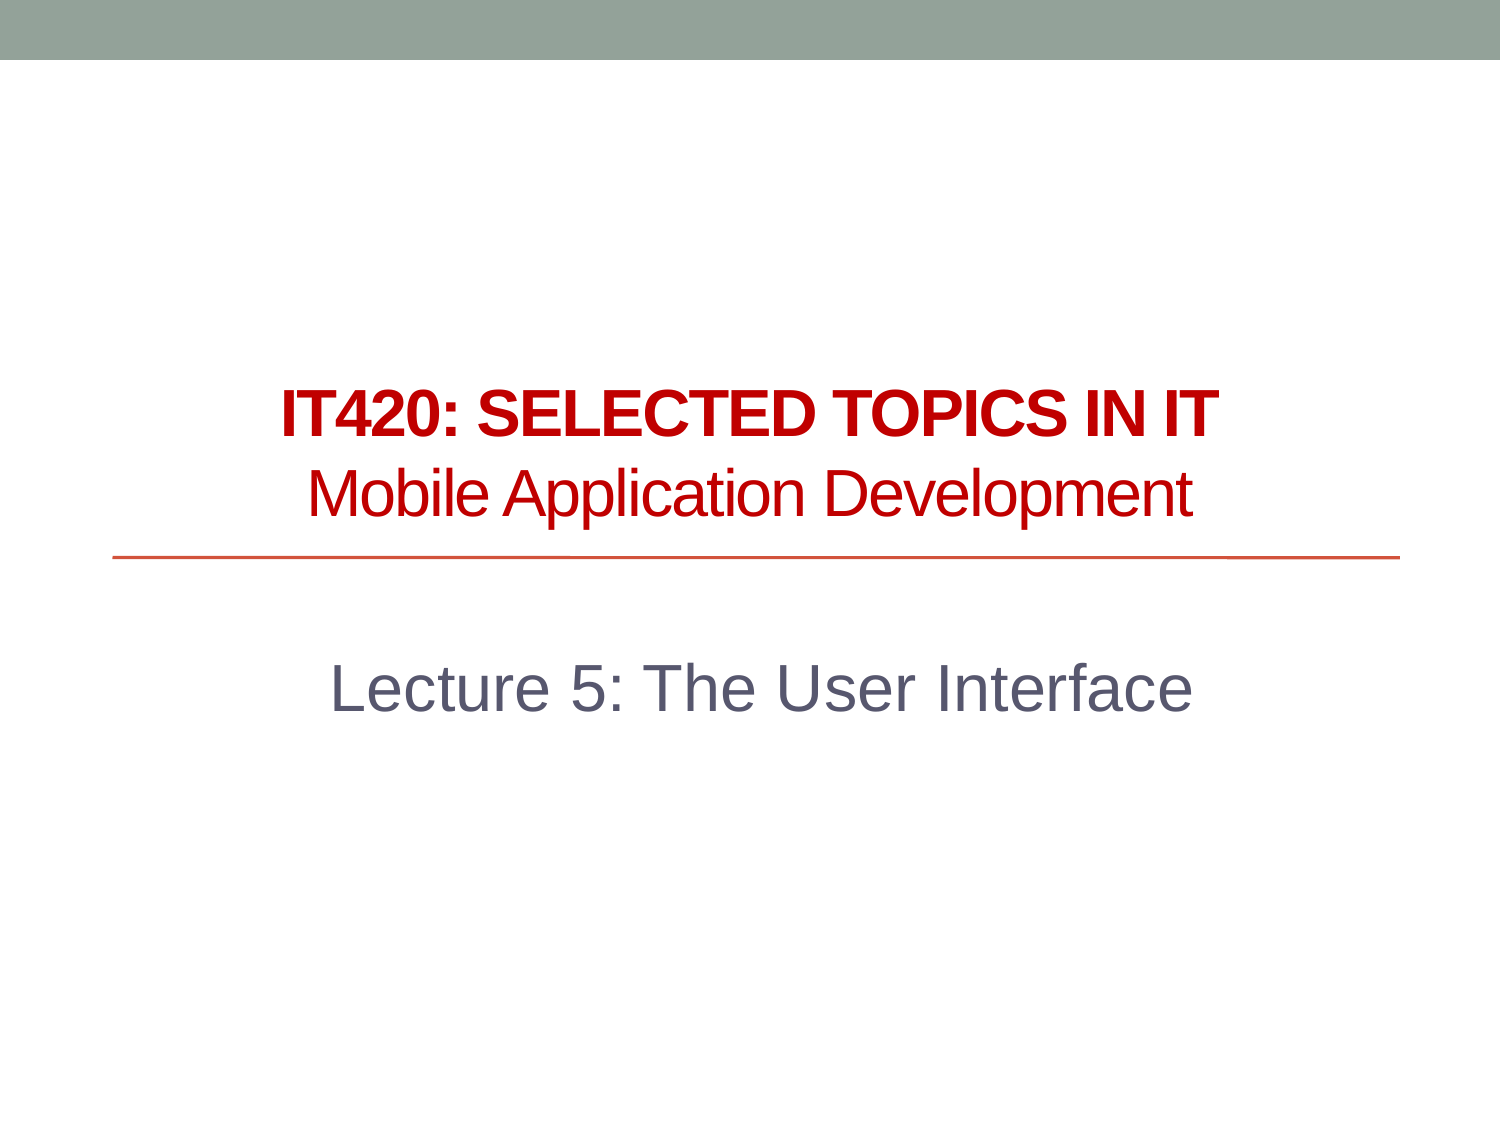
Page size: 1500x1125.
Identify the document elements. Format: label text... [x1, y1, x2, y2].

subtitle Lecture 5: The User Interface [162, 637, 1363, 838]
title IT420: Selected Topics in IT Mobile Application Development [37, 350, 1463, 538]
